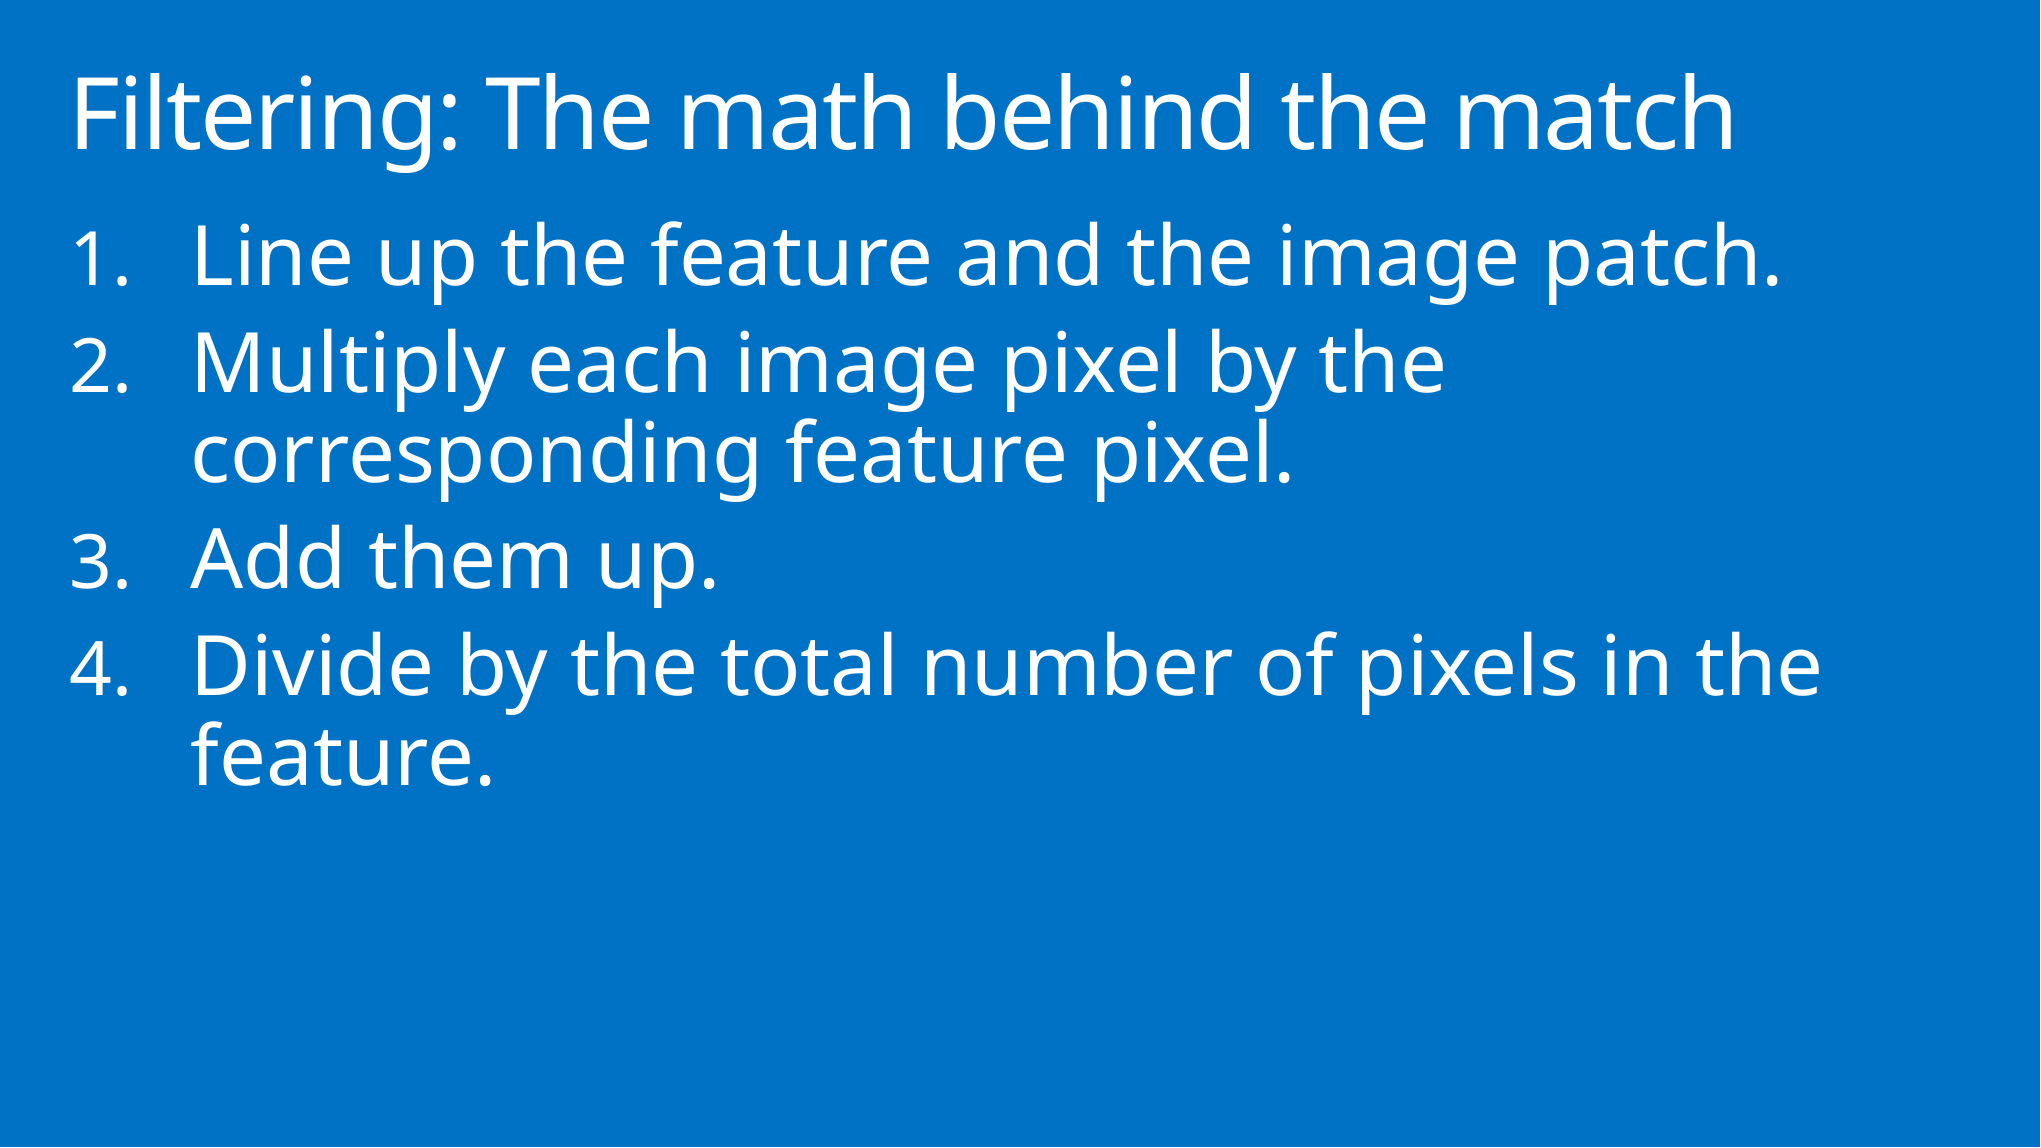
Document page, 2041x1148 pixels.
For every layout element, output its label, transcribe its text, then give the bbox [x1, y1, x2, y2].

text_box Filtering: The math behind the match [45, 48, 1996, 199]
text_box Line up the feature and the image patch. Multiply each image pixel by the corresponding feature pixel. Add them up. Divide by the total number of pixels in the feature. [45, 198, 1995, 745]
